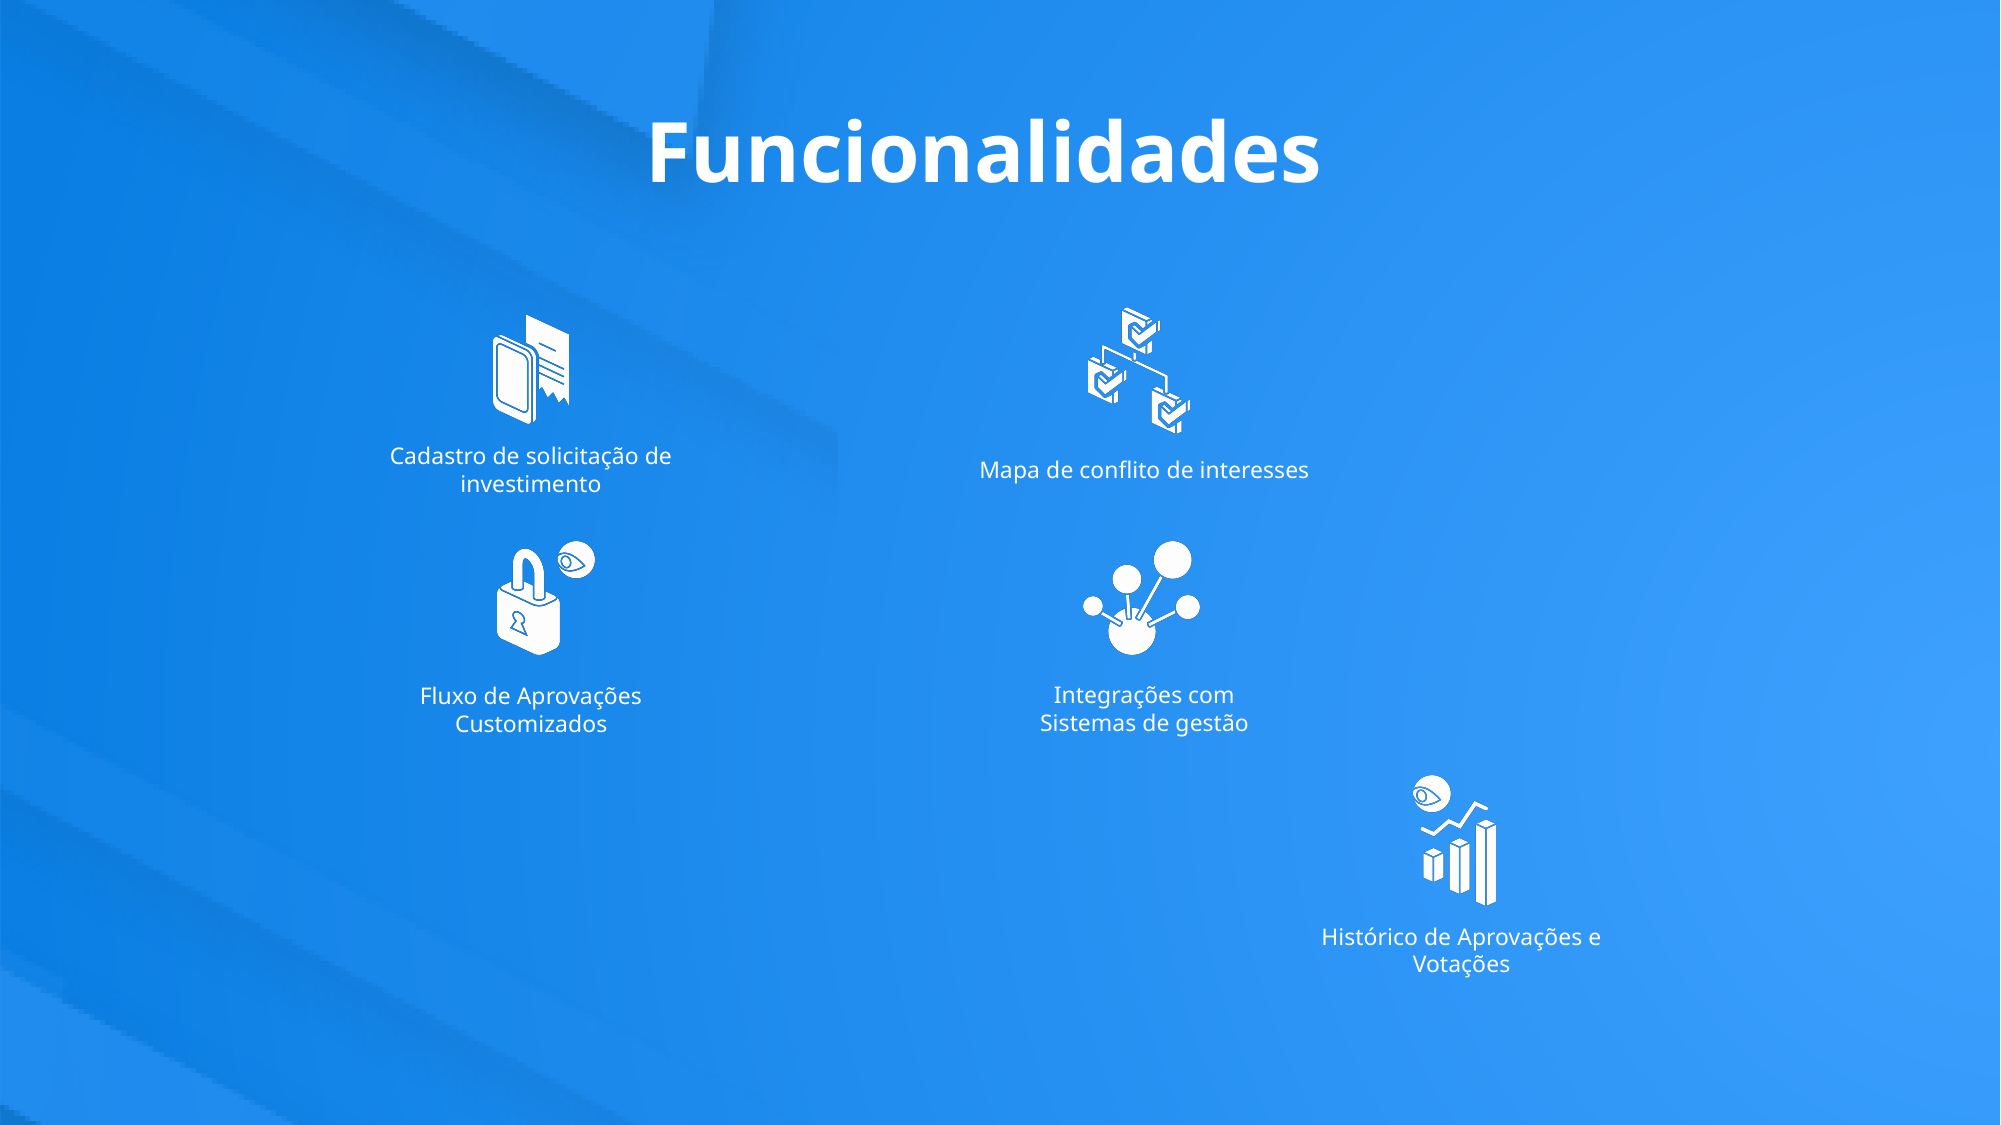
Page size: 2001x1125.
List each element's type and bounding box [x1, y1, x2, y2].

text_box [345, 307, 1647, 512]
picture [0, 0, 2000, 1125]
text_box [345, 775, 1647, 993]
text_box [345, 541, 1647, 753]
